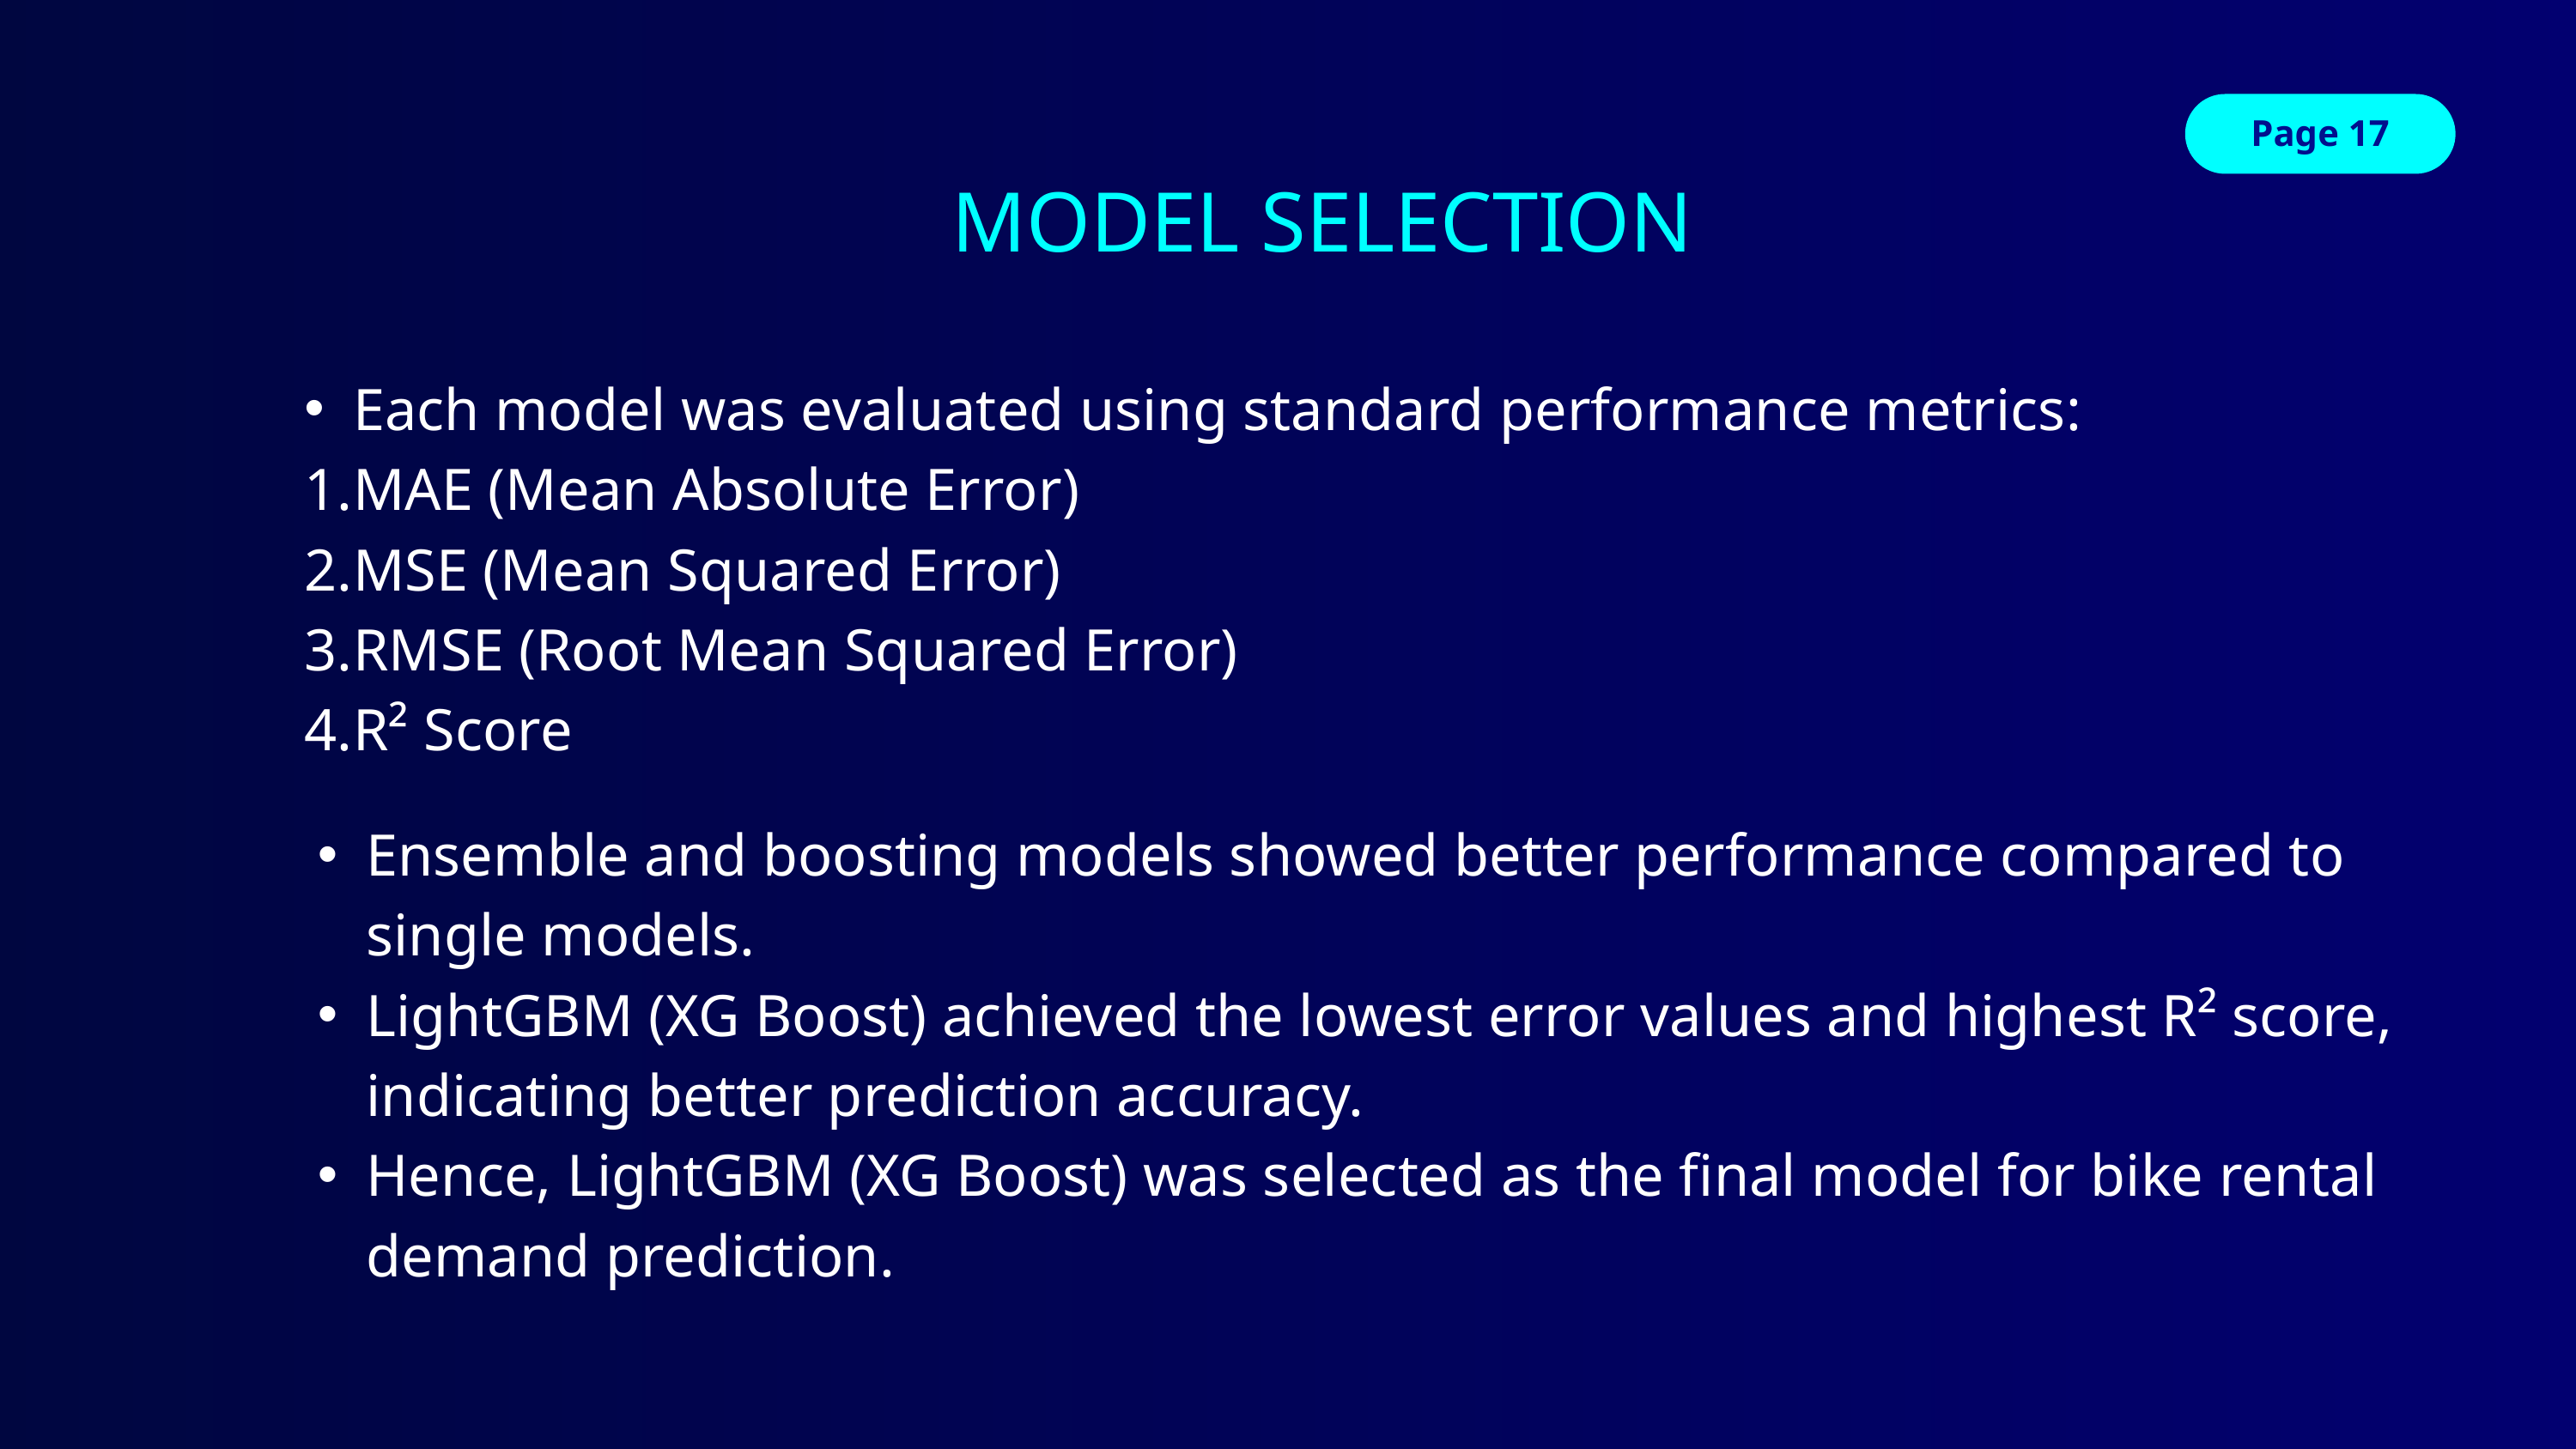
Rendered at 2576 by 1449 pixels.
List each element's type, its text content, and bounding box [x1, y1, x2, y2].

text_box Each model was evaluated using standard performance metrics: MAE (Mean Absolute Error) MSE (Mean Squared Error) RMSE (Root Mean Squared Error) R² Score [255, 361, 2432, 762]
text_box Ensemble and boosting models showed better performance compared to single models. LightGBM (XG Boost) achieved the lowest error values and highest R² score, indicating better prediction accuracy. Hence, LightGBM (XG Boost) was selected as the final model for bike rental demand prediction. [269, 807, 2398, 1288]
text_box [2184, 94, 2456, 174]
text_box MODEL SELECTION [211, 191, 2456, 269]
